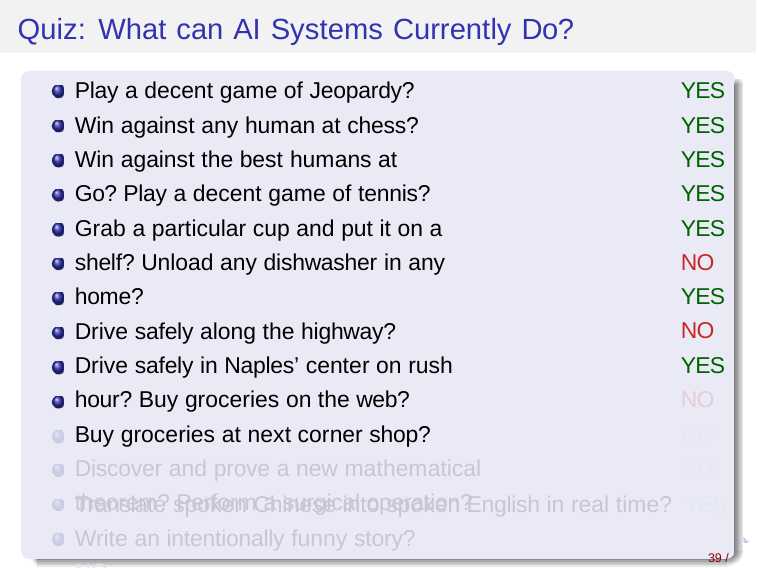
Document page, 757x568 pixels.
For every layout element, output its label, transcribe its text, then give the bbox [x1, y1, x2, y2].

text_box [20, 70, 744, 568]
title Quiz: What can AI Systems Currently Do? [15, 7, 728, 75]
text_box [50, 499, 64, 547]
